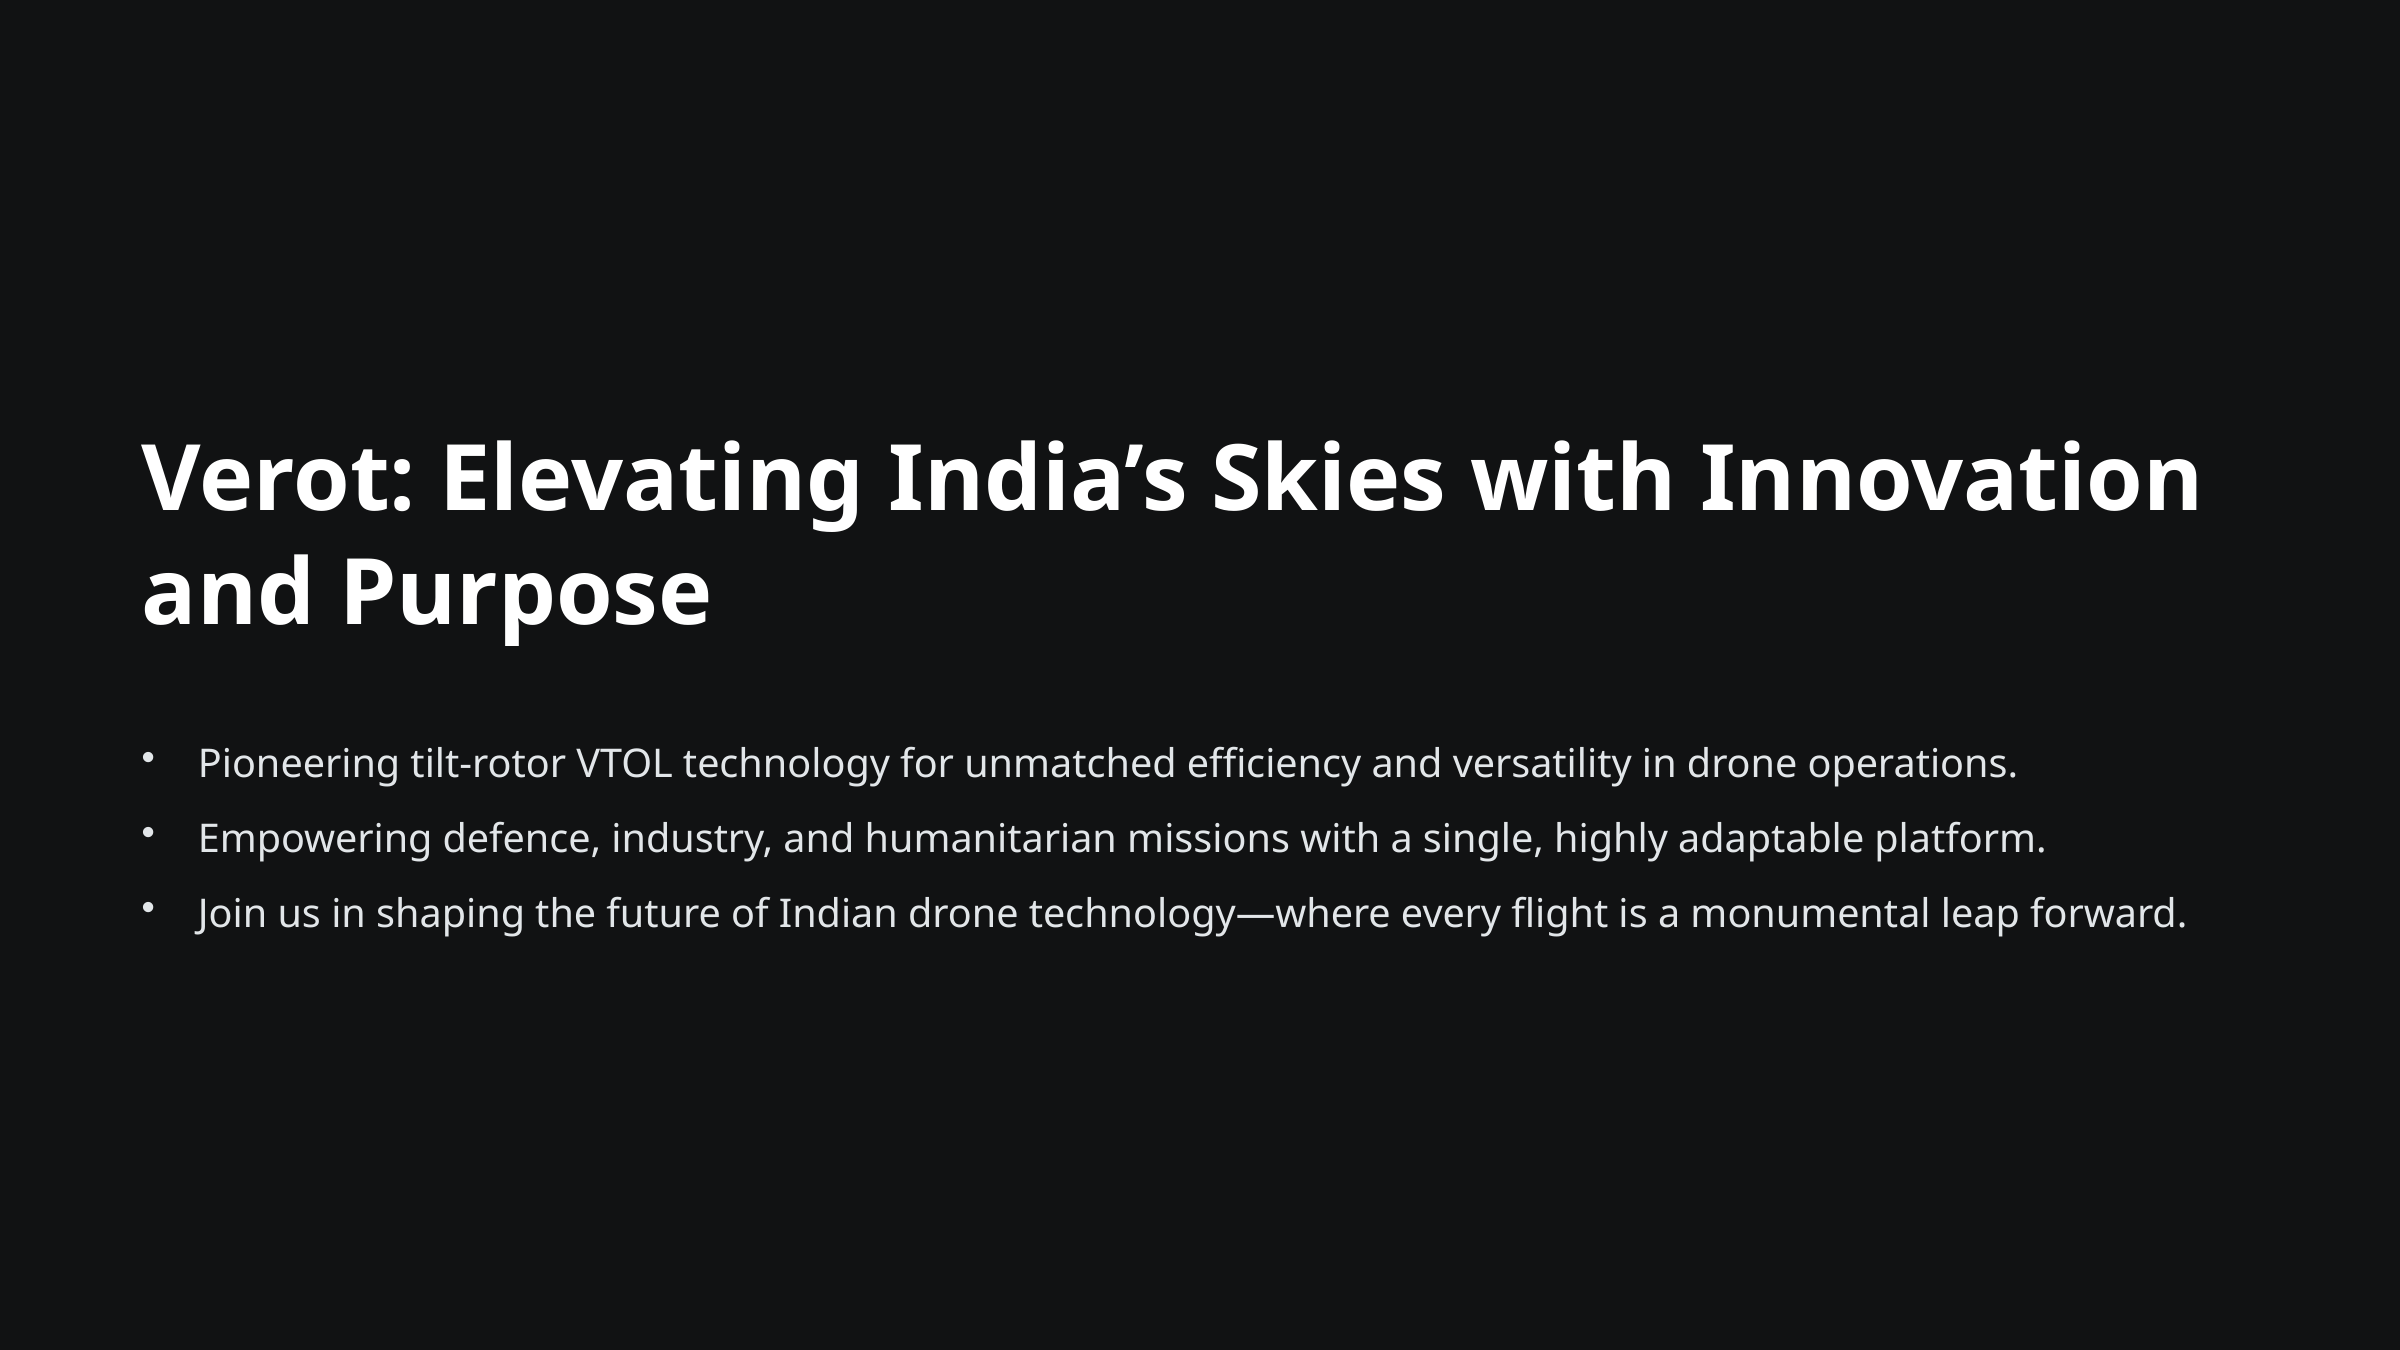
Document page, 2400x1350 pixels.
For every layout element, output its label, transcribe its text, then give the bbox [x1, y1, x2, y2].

text_box Empowering defence, industry, and humanitarian missions with a single, highly adaptable platform. [141, 800, 2259, 861]
text_box Verot: Elevating India’s Skies with Innovation and Purpose [141, 414, 2259, 645]
text_box Join us in shaping the future of Indian drone technology—where every flight is a monumental leap forward. [141, 874, 2259, 936]
text_box Pioneering tilt-rotor VTOL technology for unmatched efficiency and versatility in drone operations. [141, 725, 2259, 786]
